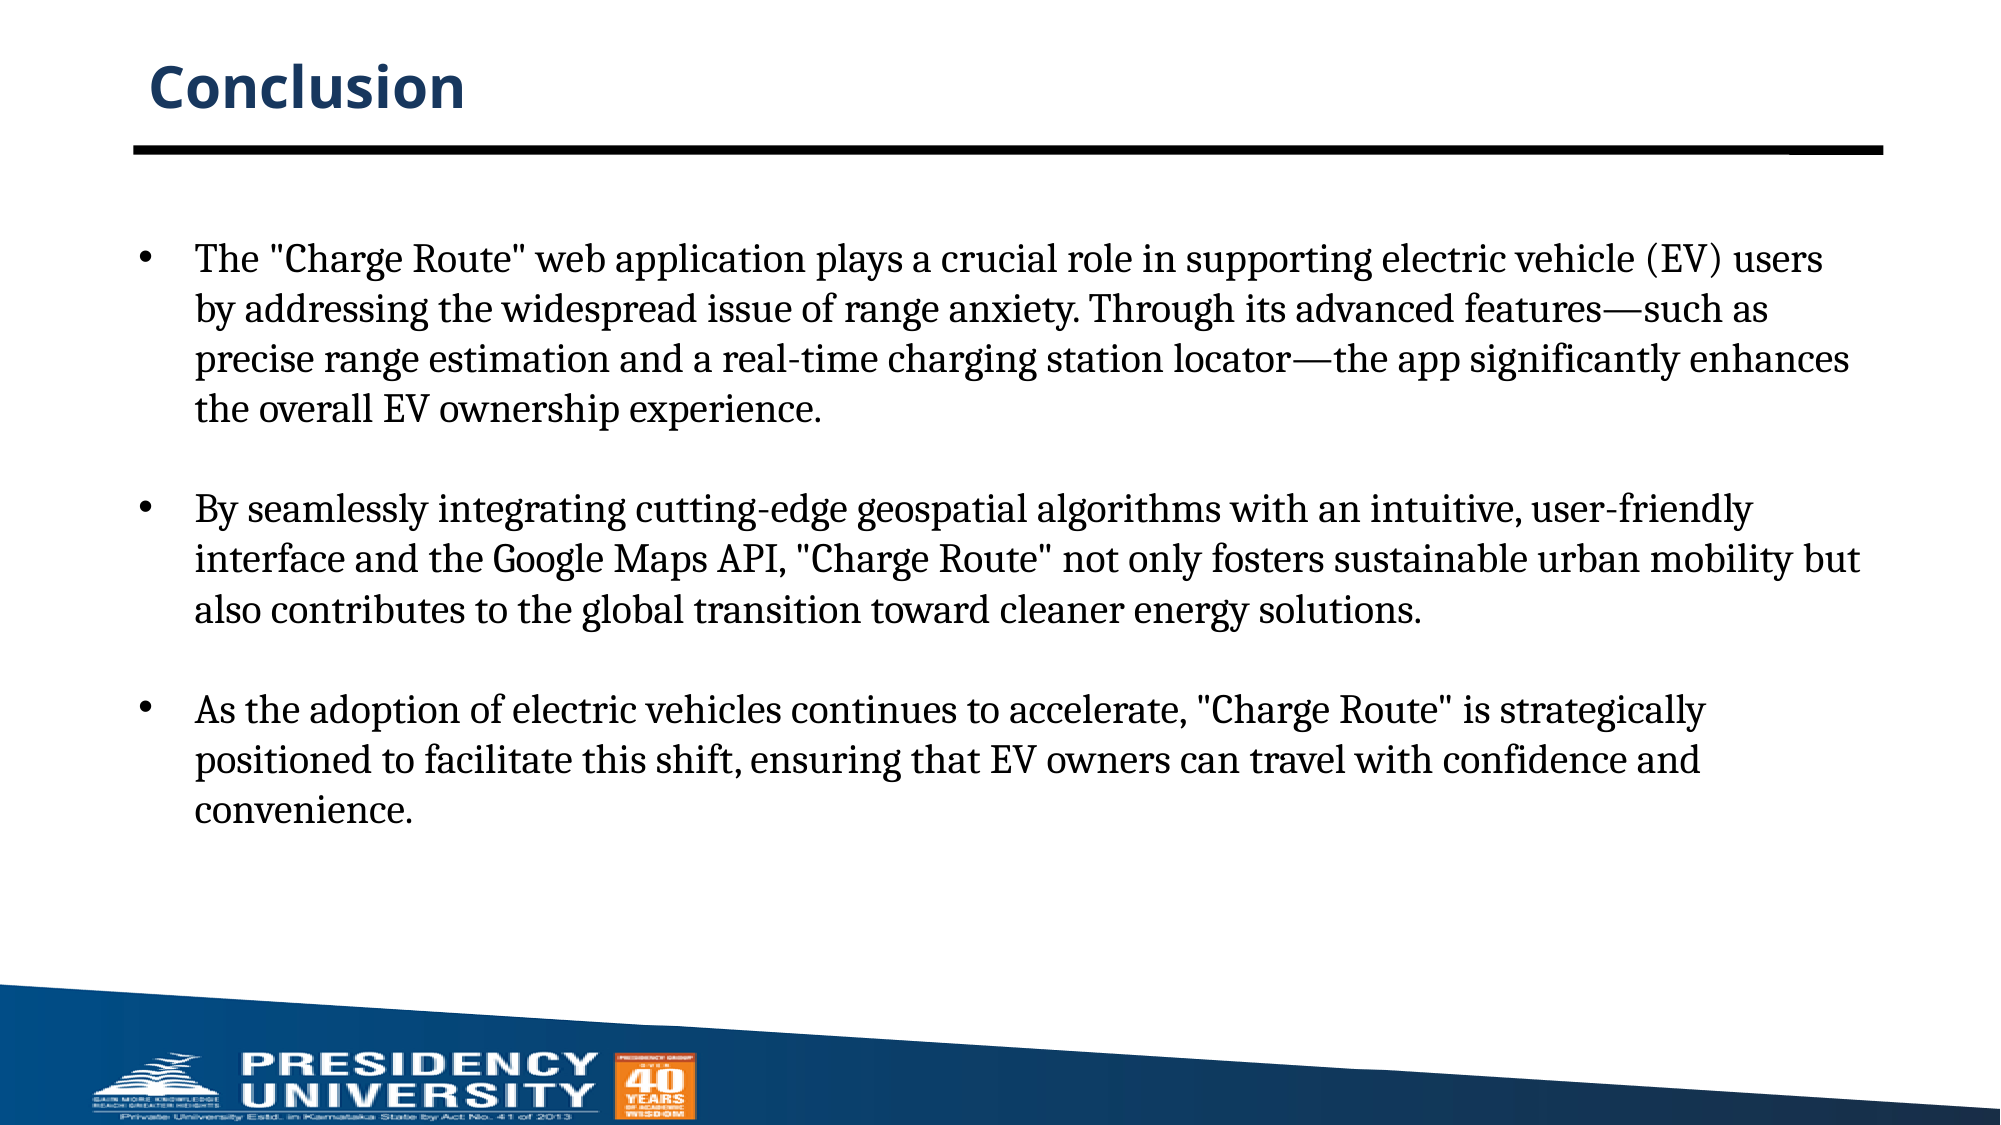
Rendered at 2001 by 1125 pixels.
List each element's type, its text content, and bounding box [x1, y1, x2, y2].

title Conclusion [133, 45, 1884, 125]
list The "Charge Route" web application plays a crucial role in supporting electric vehicle (EV) users by addressing the widespread issue of range anxiety. Through its advanced features—such as precise range estimation and a real-time charging station locator—the app significantly enhances the overall EV ownership experience. By seamlessly integrating cutting-edge geospatial algorithms with an intuitive, user-friendly interface and the Google Maps API, "Charge Route" not only fosters sustainable urban mobility but also contributes to the global transition toward cleaner energy solutions. As the adoption of electric vehicles continues to accelerate, "Charge Route" is strategically positioned to facilitate this shift, ensuring that EV owners can travel with confidence and convenience. [123, 173, 1884, 1002]
picture [0, 982, 2000, 1125]
